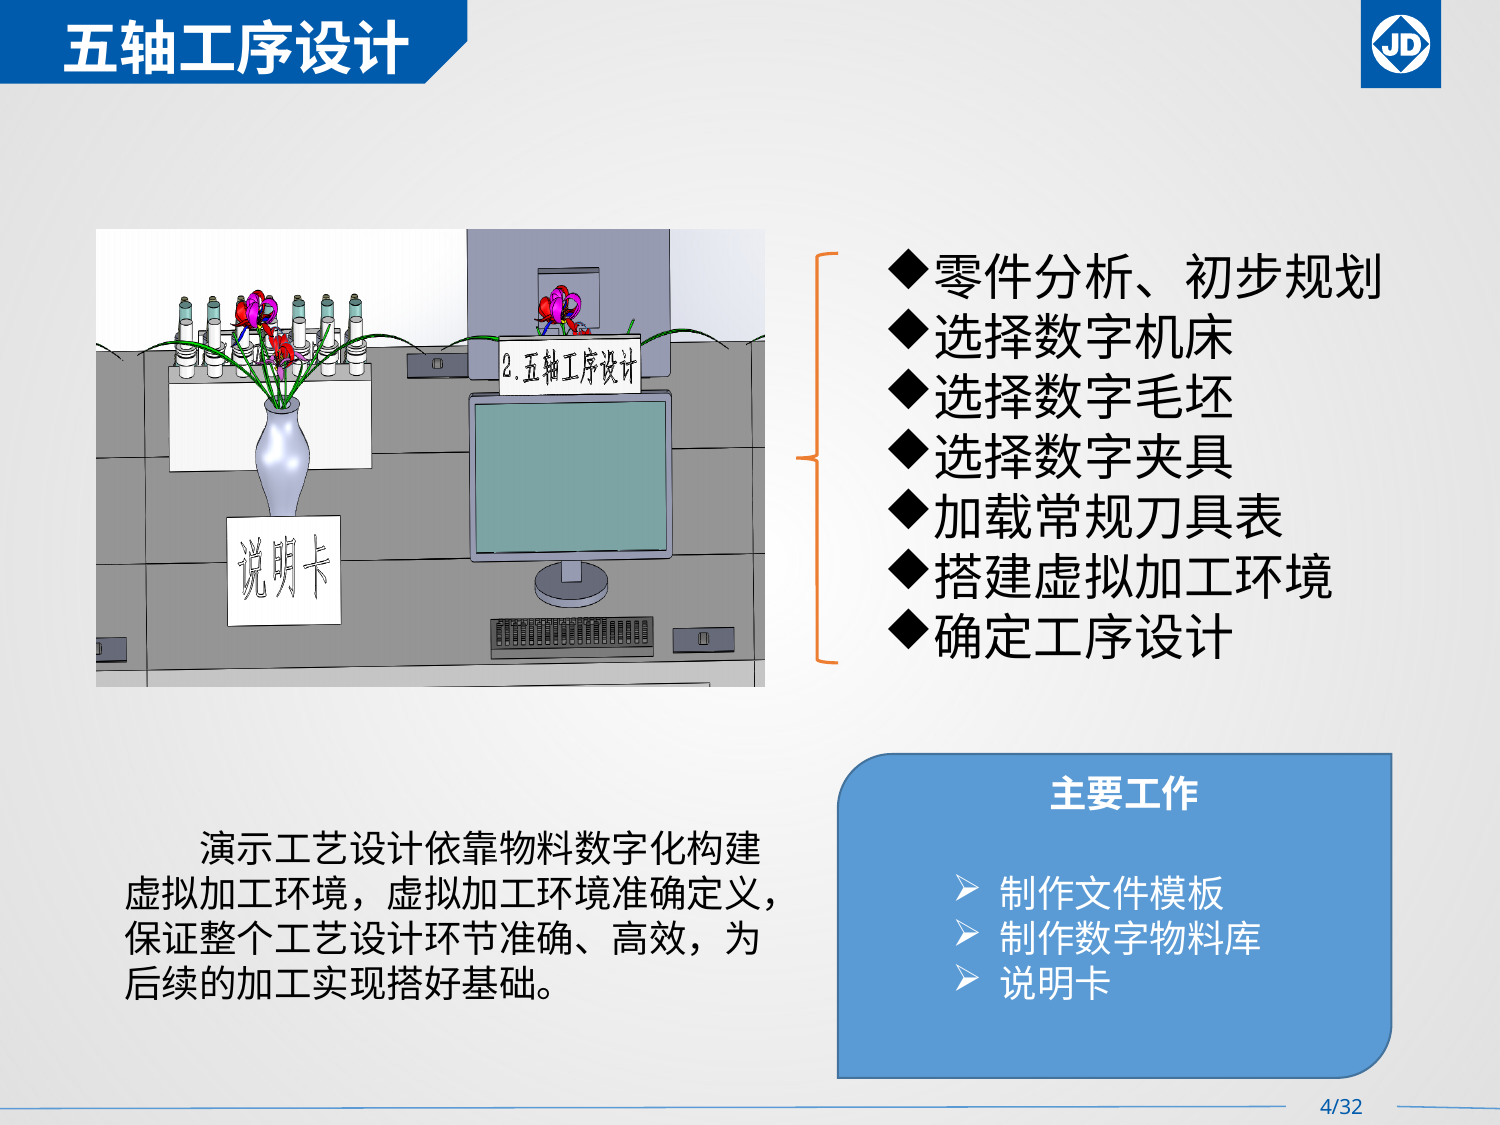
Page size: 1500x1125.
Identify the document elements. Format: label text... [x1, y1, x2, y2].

text_box 主要工作 [997, 762, 1251, 823]
picture [0, 0, 1500, 1125]
text_box [796, 251, 839, 665]
text_box 制作文件模板 制作数字物料库 说明卡 [937, 863, 1311, 1013]
text_box [836, 752, 1393, 1079]
text_box [0, 0, 469, 85]
text_box 演示工艺设计依靠物料数字化构建虚拟加工环境，虚拟加工环境准确定义，保证整个工艺设计环节准确、高效，为后续的加工实现搭好基础。 [109, 817, 778, 1013]
text_box 五轴工序设计 [46, 3, 427, 89]
text_box 零件分析、初步规划 选择数字机床 选择数字毛坯 选择数字夹具 加载常规刀具表 搭建虚拟加工环境 确定工序设计 [869, 238, 1427, 674]
